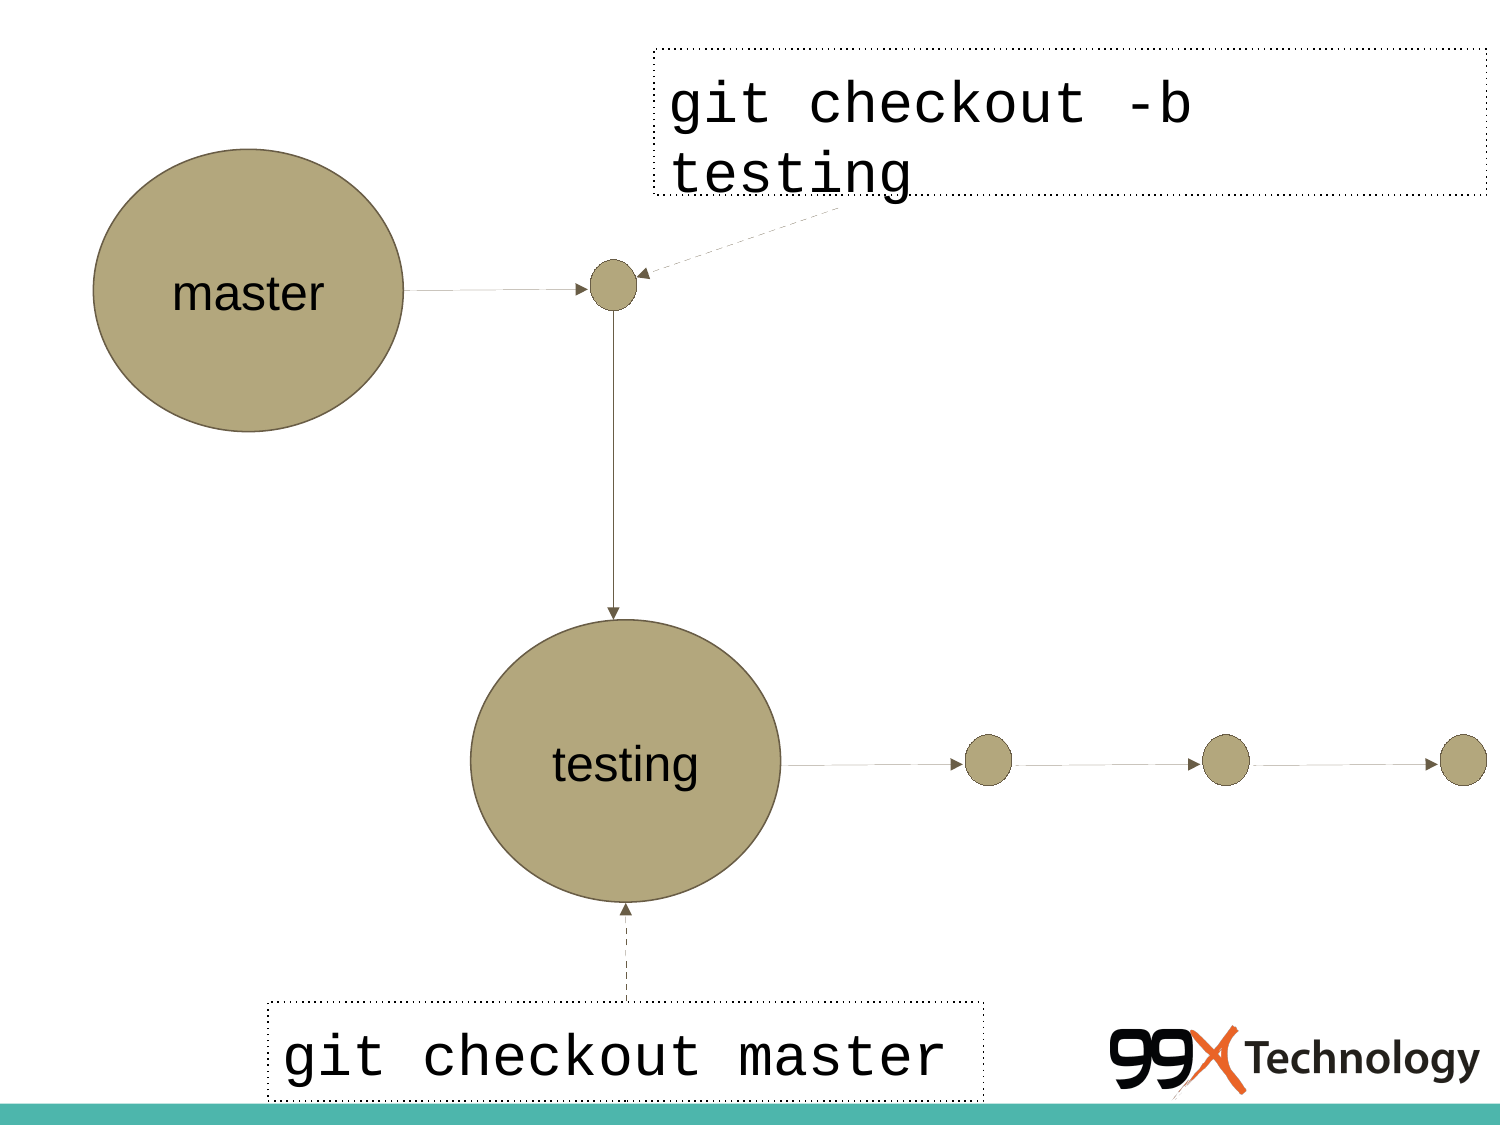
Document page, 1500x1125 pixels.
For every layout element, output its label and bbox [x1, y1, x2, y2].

text_box [1253, 758, 1438, 771]
text_box [267, 1001, 984, 1102]
text_box [590, 259, 637, 311]
text_box [407, 283, 588, 296]
text_box [607, 310, 620, 617]
text_box [636, 216, 816, 280]
text_box [786, 758, 963, 771]
text_box [470, 619, 781, 903]
text_box [1202, 734, 1250, 786]
text_box [619, 911, 632, 999]
text_box [965, 734, 1012, 786]
text_box [1440, 734, 1487, 786]
text_box [1015, 758, 1201, 771]
picture [1110, 1025, 1480, 1101]
text_box [93, 149, 404, 432]
text_box [653, 48, 1487, 209]
